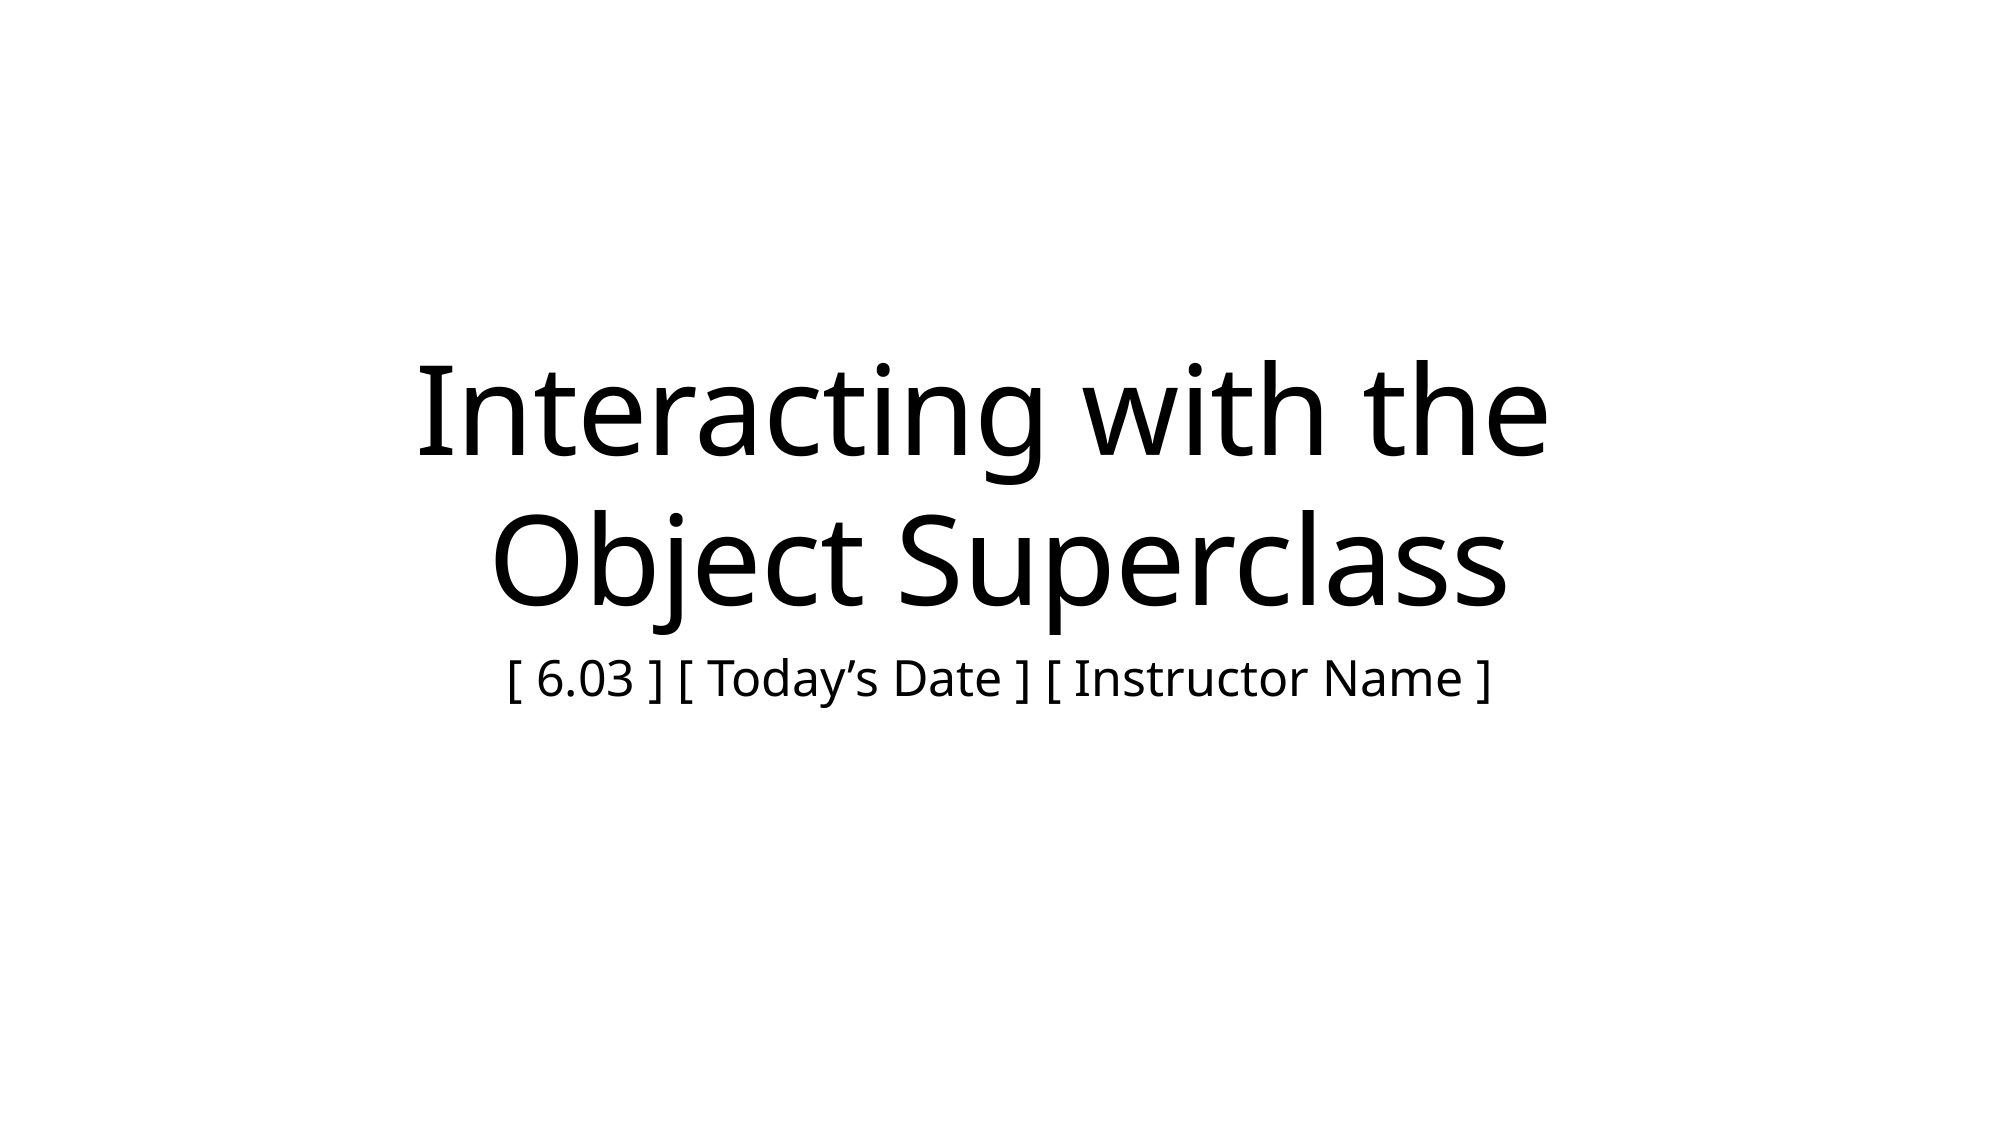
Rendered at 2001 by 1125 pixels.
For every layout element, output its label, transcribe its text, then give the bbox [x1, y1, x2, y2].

title Interacting with the Object Superclass [249, 239, 1750, 631]
subtitle [ 6.03 ] [ Today’s Date ] [ Instructor Name ] [249, 646, 1750, 918]
